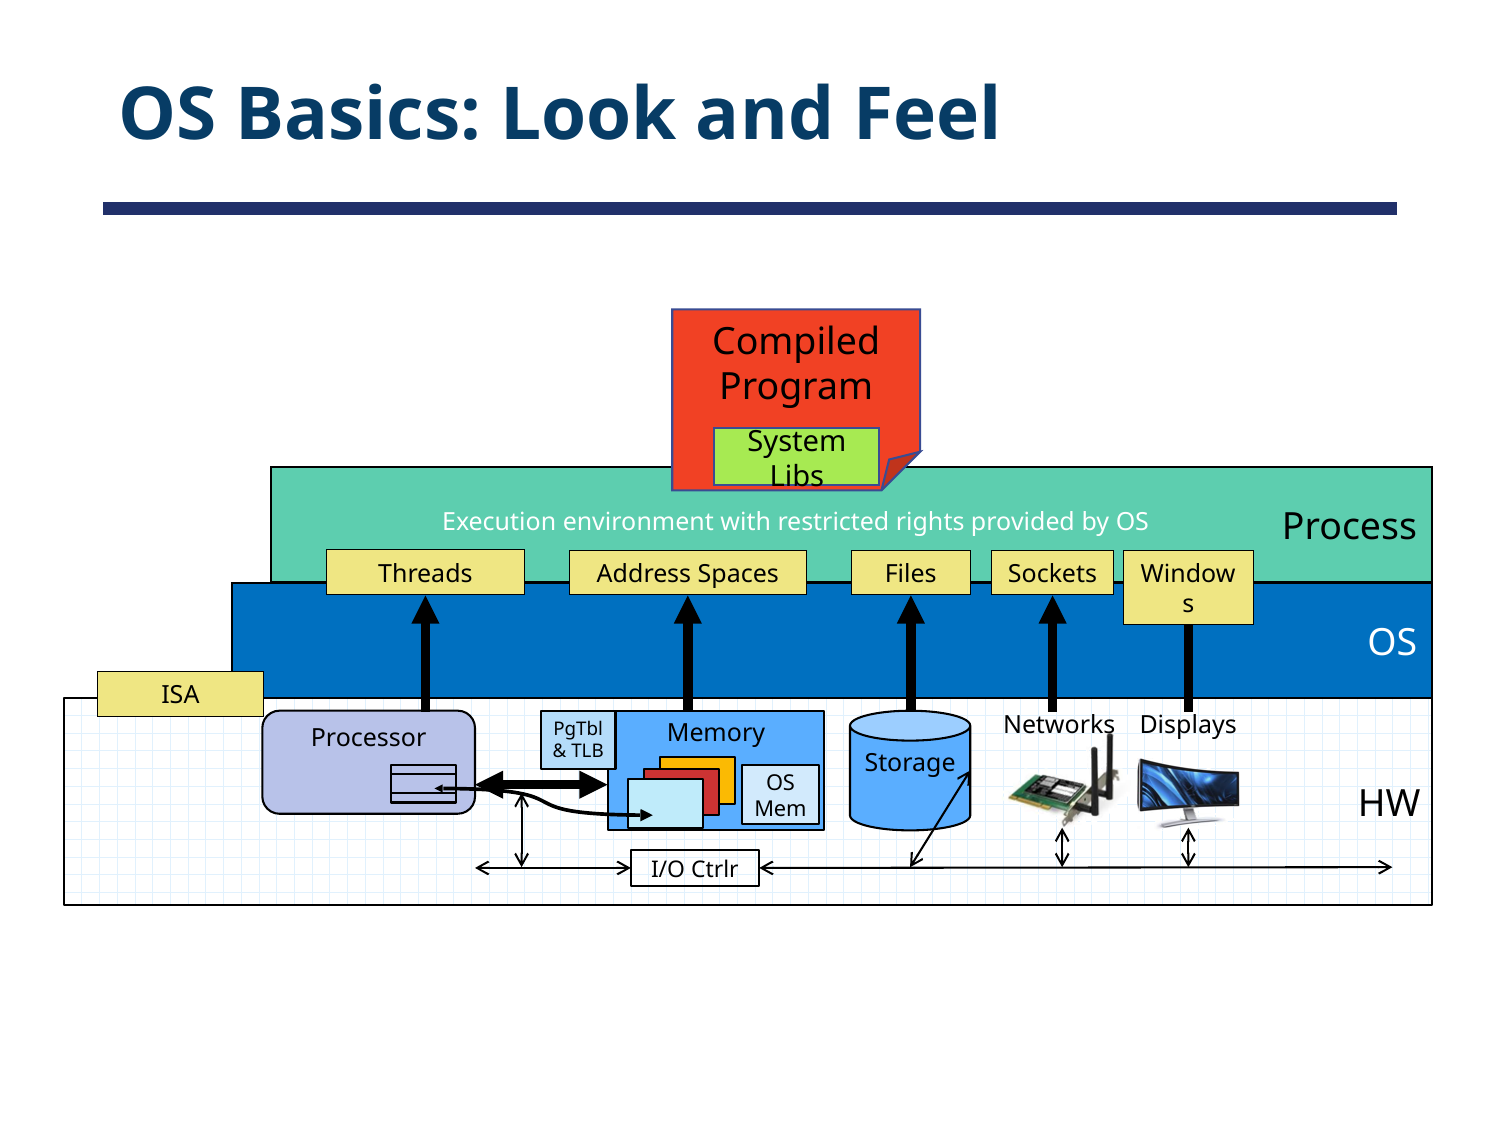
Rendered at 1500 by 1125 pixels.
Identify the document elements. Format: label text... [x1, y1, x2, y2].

text_box OS Mem [741, 765, 820, 824]
text_box Storage [849, 710, 971, 831]
text_box Compiled Program [671, 308, 924, 492]
text_box ISA [97, 671, 264, 717]
text_box [643, 768, 719, 816]
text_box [434, 788, 653, 816]
text_box Displays [1124, 701, 1252, 746]
text_box Process [270, 466, 1433, 584]
text_box System Libs [713, 427, 880, 486]
text_box OS [912, 584, 1052, 699]
text_box OS [1053, 584, 1184, 699]
text_box Networks [988, 701, 1048, 746]
text_box [627, 778, 703, 828]
text_box Windows [1123, 550, 1254, 625]
text_box OS [231, 582, 425, 699]
title OS Basics: Look and Feel [103, 34, 1397, 197]
text_box PgTbl & TLB [540, 710, 616, 769]
text_box Memory [607, 710, 825, 831]
text_box OS [689, 584, 910, 699]
text_box Threads [326, 549, 525, 595]
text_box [390, 765, 457, 803]
text_box [659, 757, 735, 805]
text_box Files [851, 550, 971, 595]
text_box Sockets [991, 550, 1114, 595]
picture [1001, 702, 1240, 860]
text_box Address Spaces [569, 550, 807, 595]
text_box I/O Ctrlr [630, 849, 760, 886]
text_box OS [1193, 584, 1433, 699]
text_box HW [64, 697, 1432, 906]
text_box Processor [262, 710, 476, 814]
text_box OS [426, 584, 687, 699]
text_box Execution environment with restricted rights provided by OS [421, 498, 1172, 543]
